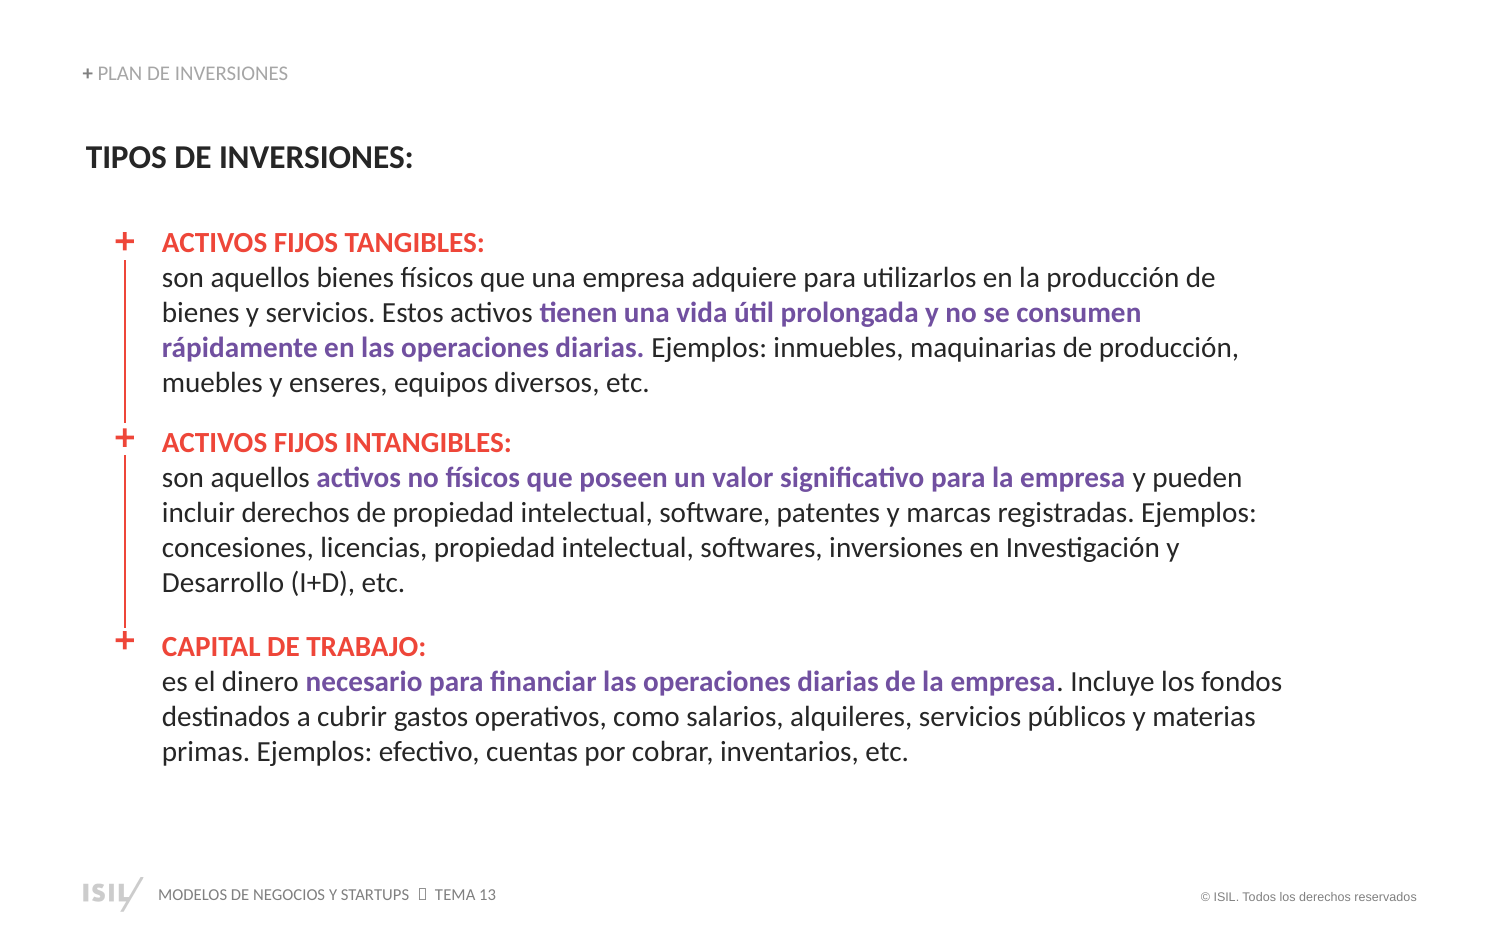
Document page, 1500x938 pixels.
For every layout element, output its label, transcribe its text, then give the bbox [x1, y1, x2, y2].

text_box ACTIVOS FIJOS TANGIBLES: son aquellos bienes físicos que una empresa adquiere para utilizarlos en la producción de bienes y servicios. Estos activos tienen una vida útil prolongada y no se consumen rápidamente en las operaciones diarias. Ejemplos: inmuebles, maquinarias de producción, muebles y enseres, equipos diversos, etc. [159, 227, 1263, 399]
text_box [113, 426, 136, 449]
text_box [113, 629, 136, 652]
text_box CAPITAL DE TRABAJO: es el dinero necesario para financiar las operaciones diarias de la empresa. Incluye los fondos destinados a cubrir gastos operativos, como salarios, alquileres, servicios públicos y materias primas. Ejemplos: efectivo, cuentas por cobrar, inventarios, etc. [159, 627, 1305, 768]
text_box [113, 230, 136, 253]
text_box ACTIVOS FIJOS INTANGIBLES: son aquellos activos no físicos que poseen un valor significativo para la empresa y pueden incluir derechos de propiedad intelectual, software, patentes y marcas registradas. Ejemplos: concesiones, licencias, propiedad intelectual, softwares, inversiones en Investigación y Desarrollo (I+D), etc. [159, 423, 1305, 599]
text_box + PLAN DE INVERSIONES [82, 61, 721, 85]
text_box TIPOS DE INVERSIONES: [83, 135, 1424, 176]
